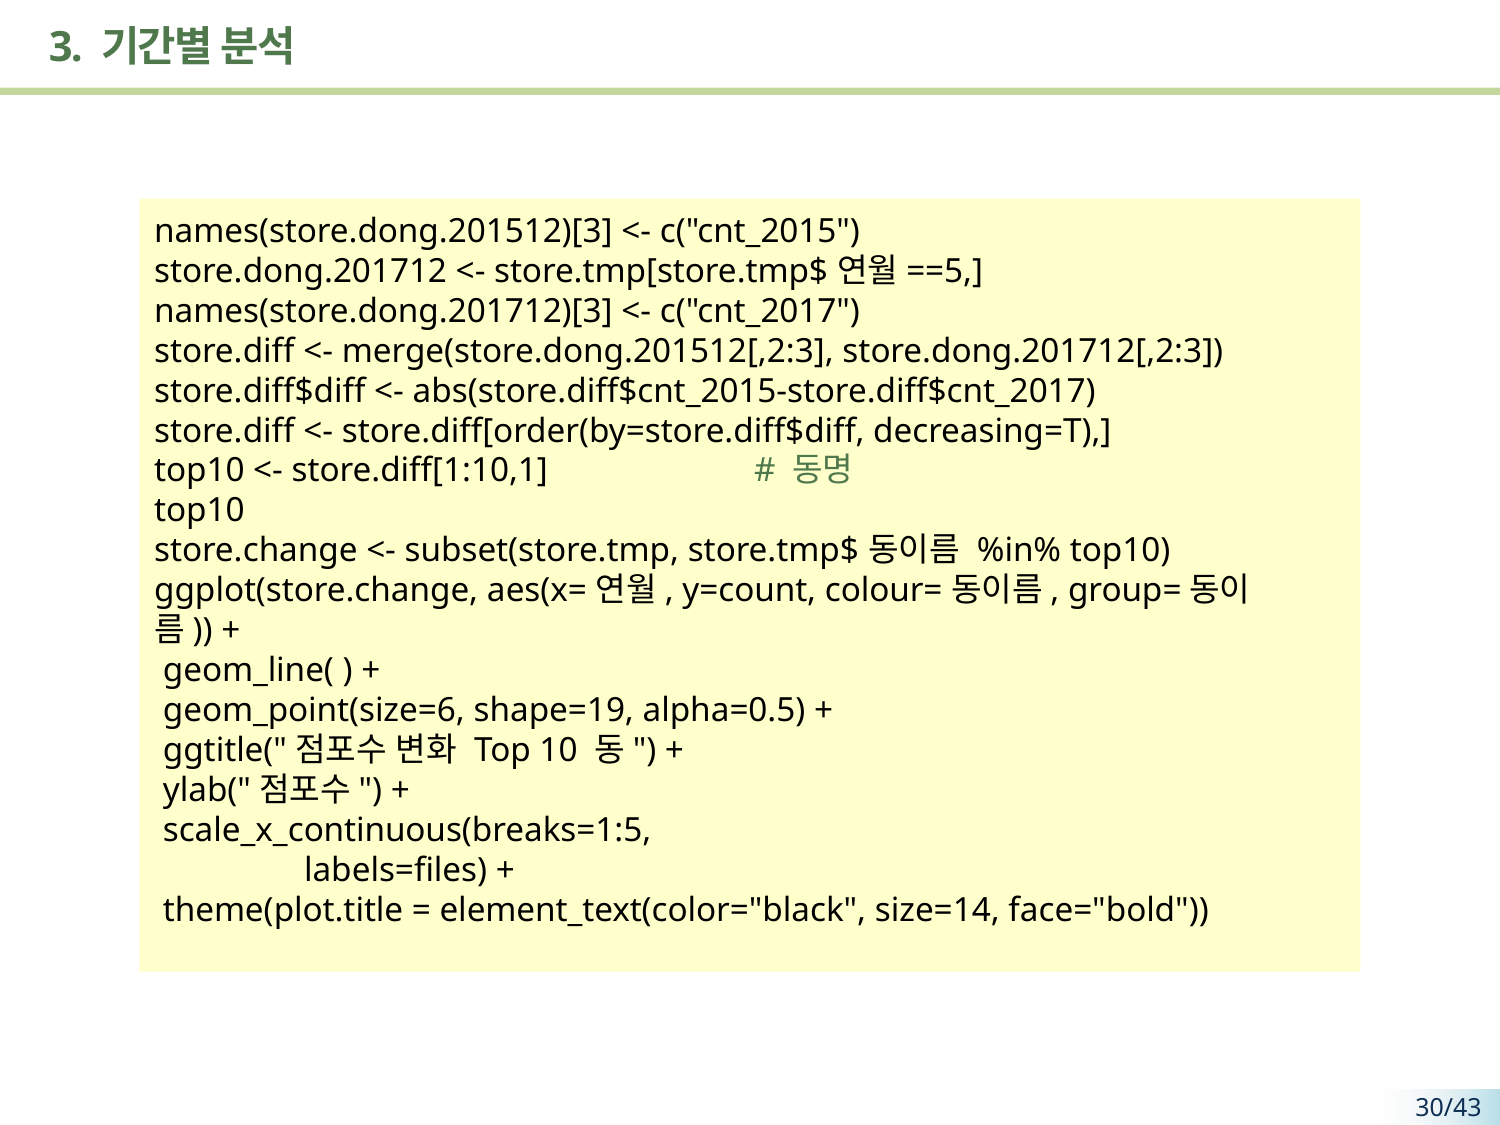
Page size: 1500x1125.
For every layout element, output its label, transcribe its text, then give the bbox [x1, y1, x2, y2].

title 3. 기간별 분석 [34, 6, 1312, 84]
text_box [137, 197, 1362, 974]
text_box names(store.dong.201512)[3] <- c("cnt_2015") store.dong.201712 <- store.tmp[store.tmp$연월==5,] names(store.dong.201712)[3] <- c("cnt_2017") store.diff <- merge(store.dong.201512[,2:3], store.dong.201712[,2:3]) store.diff$diff <- abs(store.diff$cnt_2015-store.diff$cnt_2017) store.diff <- store.diff[order(by=store.diff$diff, decreasing=T),] top10 <- store.diff[1:10,1] # 동명 top10 store.change <- subset(store.tmp, store.tmp$동이름 %in% top10) ggplot(store.change, aes(x=연월, y=count, colour=동이름, group=동이름)) + geom_line( ) + geom_point(size=6, shape=19, alpha=0.5) + ggtitle("점포수 변화 Top 10 동") + ylab("점포수") + scale_x_continuous(breaks=1:5, labels=files) + theme(plot.title = element_text(color="black", size=14, face="bold")) [139, 201, 1304, 936]
